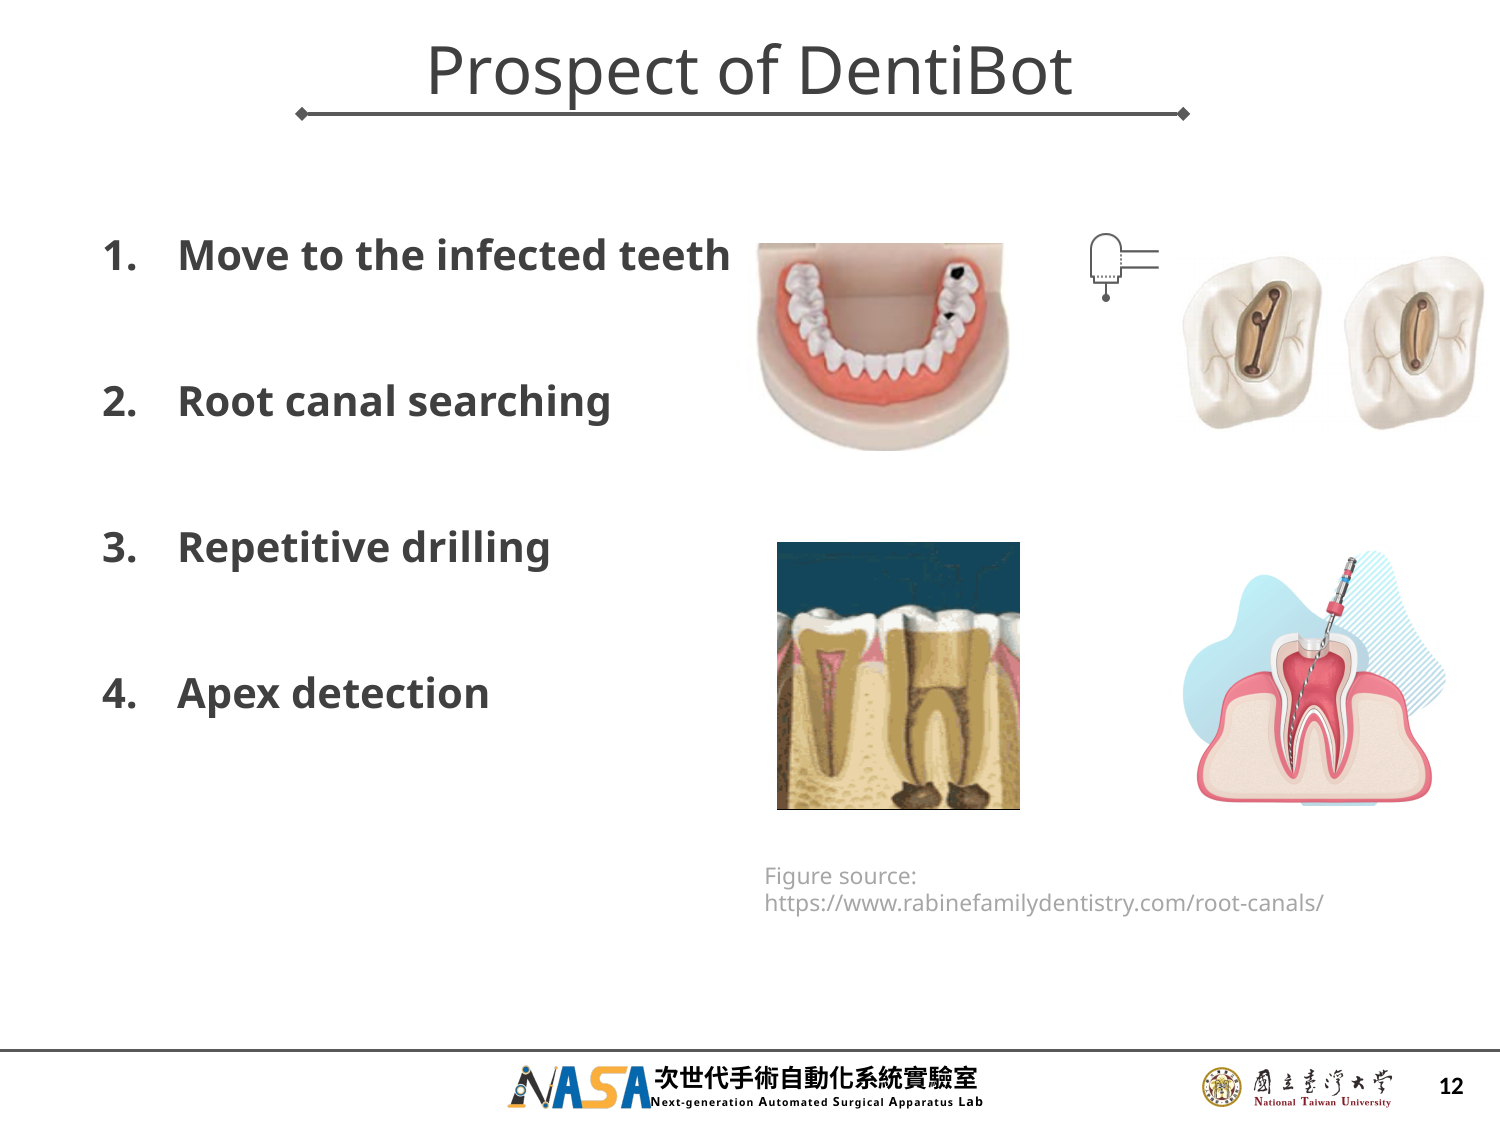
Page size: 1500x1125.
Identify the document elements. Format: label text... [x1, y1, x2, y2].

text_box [552, 400, 1243, 825]
text_box Move to the infected teeth Root canal searching Repetitive drilling Apex detection [87, 145, 1412, 888]
picture [1177, 251, 1486, 433]
picture [1178, 541, 1449, 806]
title Prospect of DentiBot [0, 34, 1500, 112]
picture [724, 243, 1025, 451]
picture [504, 1062, 654, 1113]
text_box Figure source: https://www.rabinefamilydentistry.com/root-canals/ [749, 853, 1500, 924]
picture [1199, 1061, 1397, 1114]
picture [1084, 225, 1164, 306]
slide_number 12 [1417, 1047, 1479, 1123]
